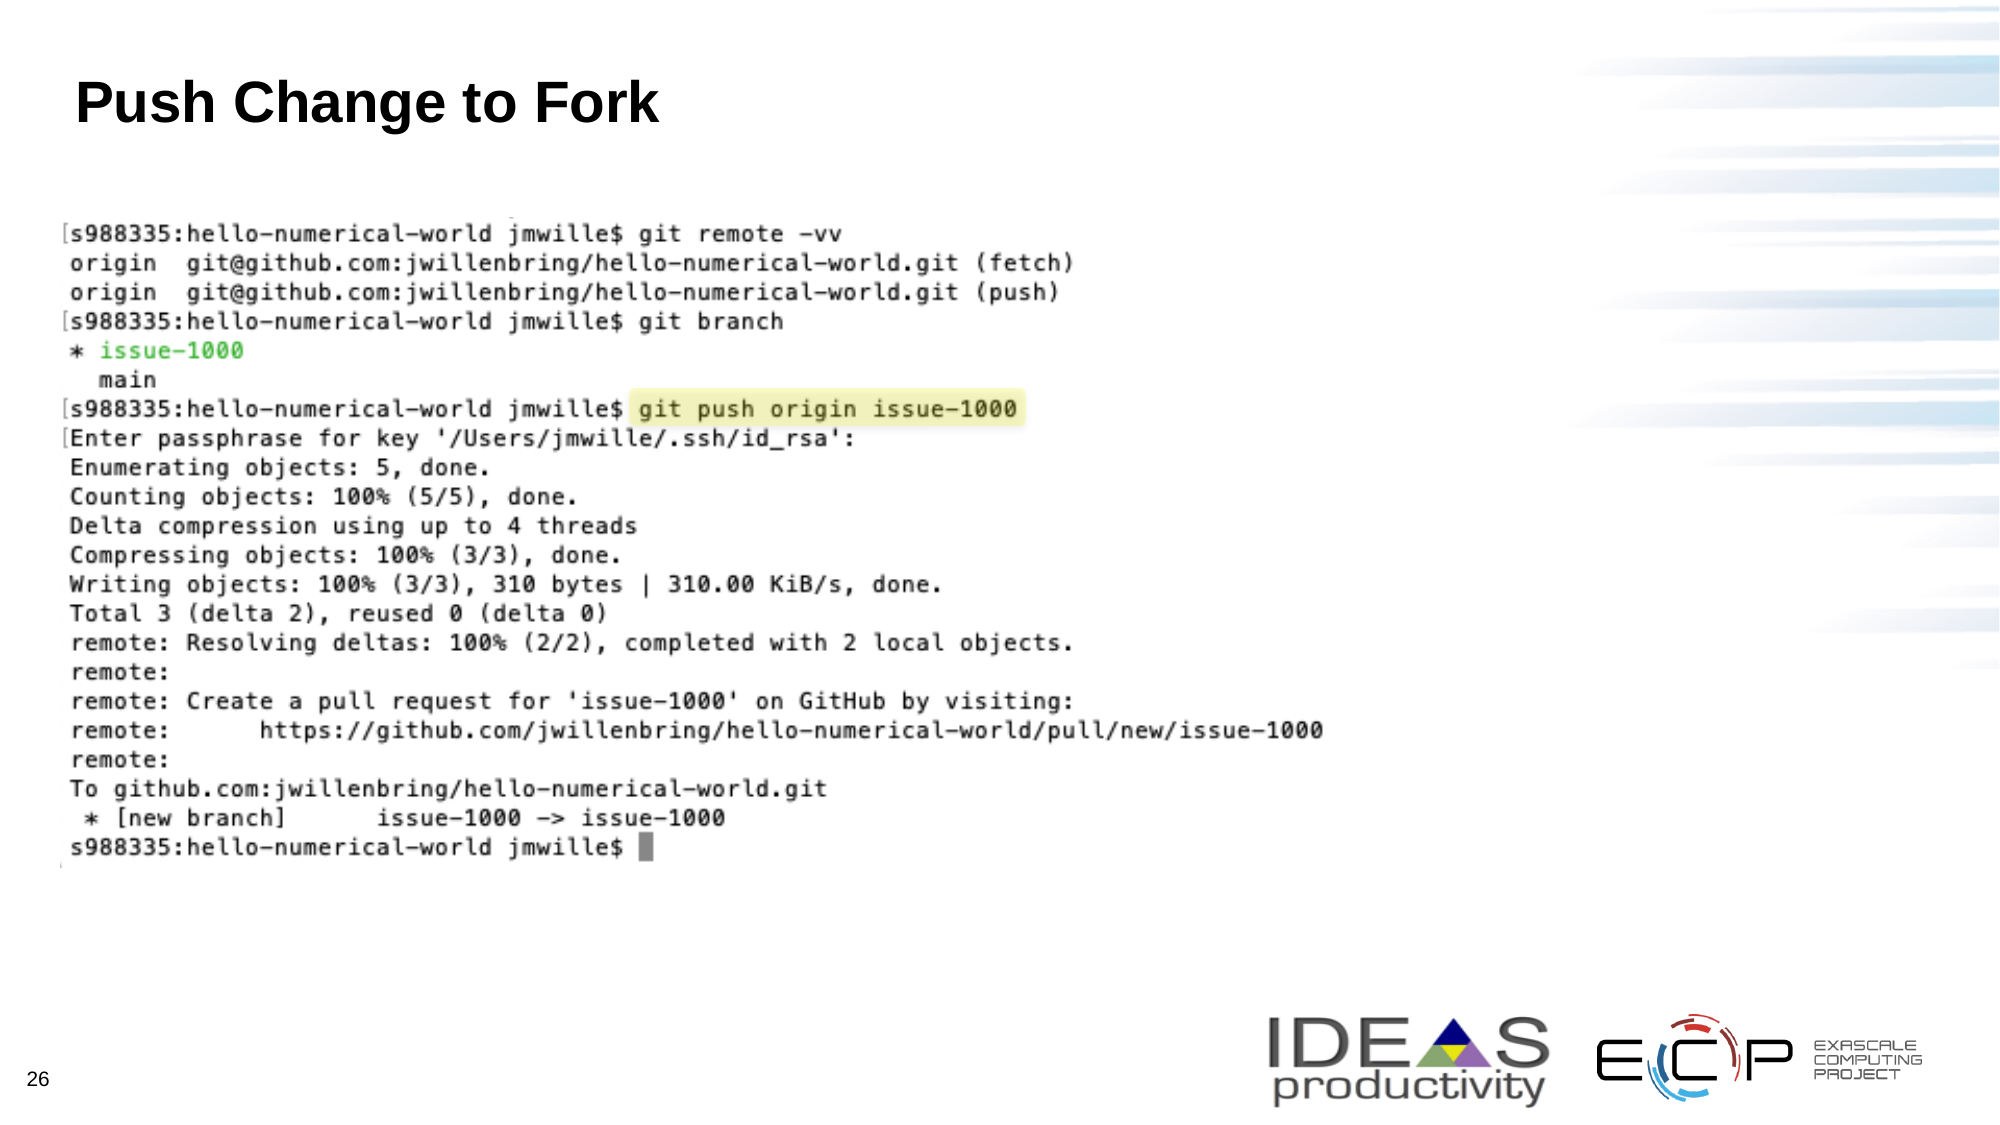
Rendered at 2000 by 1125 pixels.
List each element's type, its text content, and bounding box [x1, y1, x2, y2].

picture [1597, 1014, 1922, 1102]
picture [1257, 1009, 1560, 1115]
title Push Change to Fork [59, 67, 1926, 218]
picture [1531, 0, 2000, 669]
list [59, 217, 1404, 868]
